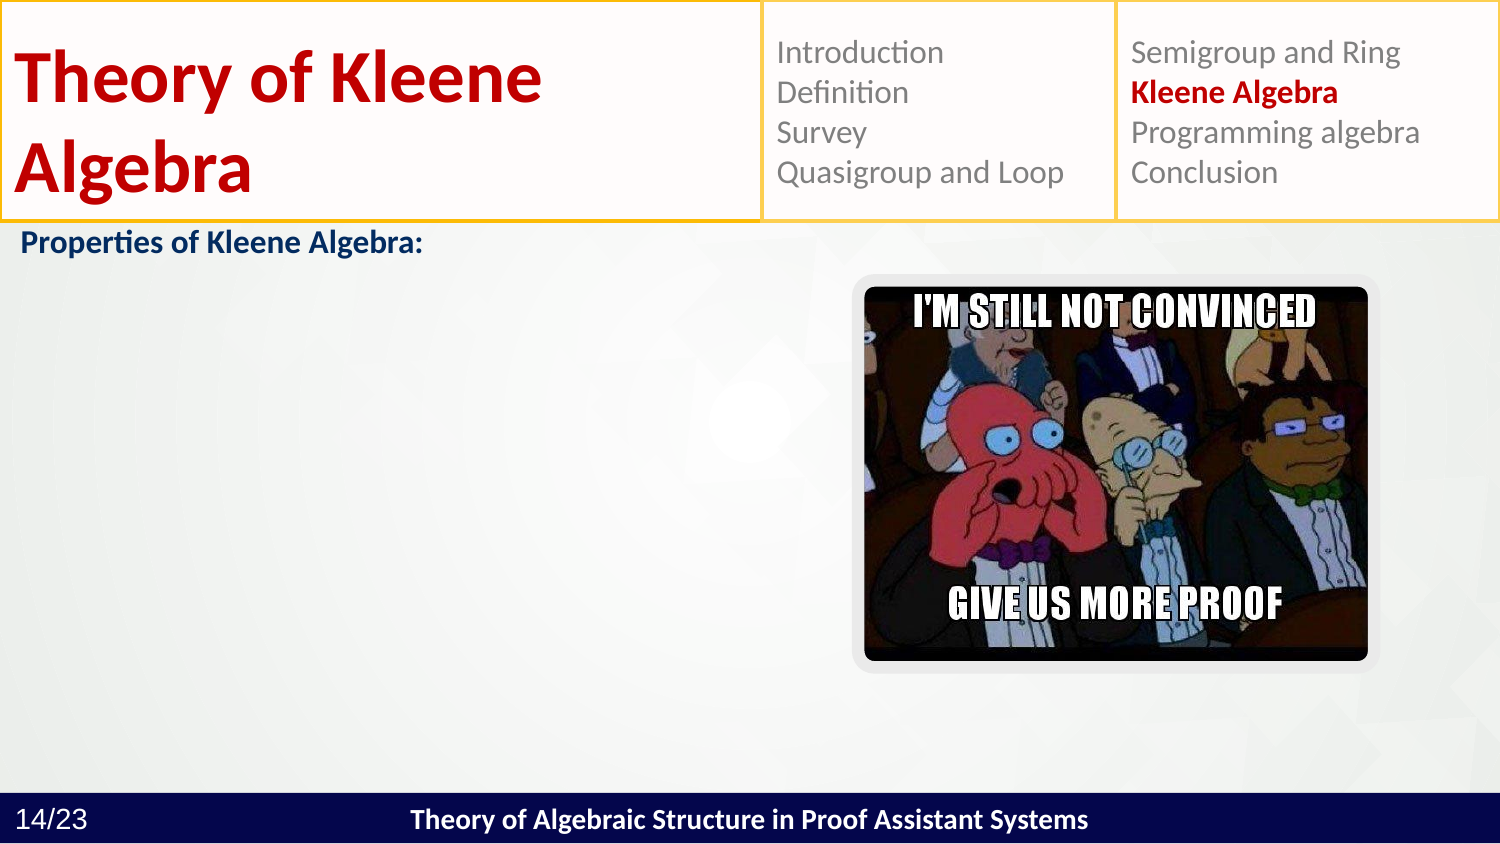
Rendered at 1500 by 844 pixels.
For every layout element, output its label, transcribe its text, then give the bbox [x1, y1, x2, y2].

text_box Theory of Algebraic Structure in Proof Assistant Systems [0, 792, 1500, 844]
text_box 14/23 [0, 792, 124, 843]
text_box Semigroup and Ring Kleene Algebra Programming algebra Conclusion [1116, 0, 1500, 221]
text_box Theory of Kleene Algebra [0, 20, 761, 216]
text_box [0, 0, 761, 20]
text_box Introduction Definition Survey Quasigroup and Loop [761, 0, 1116, 221]
text_box [0, 216, 761, 221]
picture [857, 280, 1375, 668]
